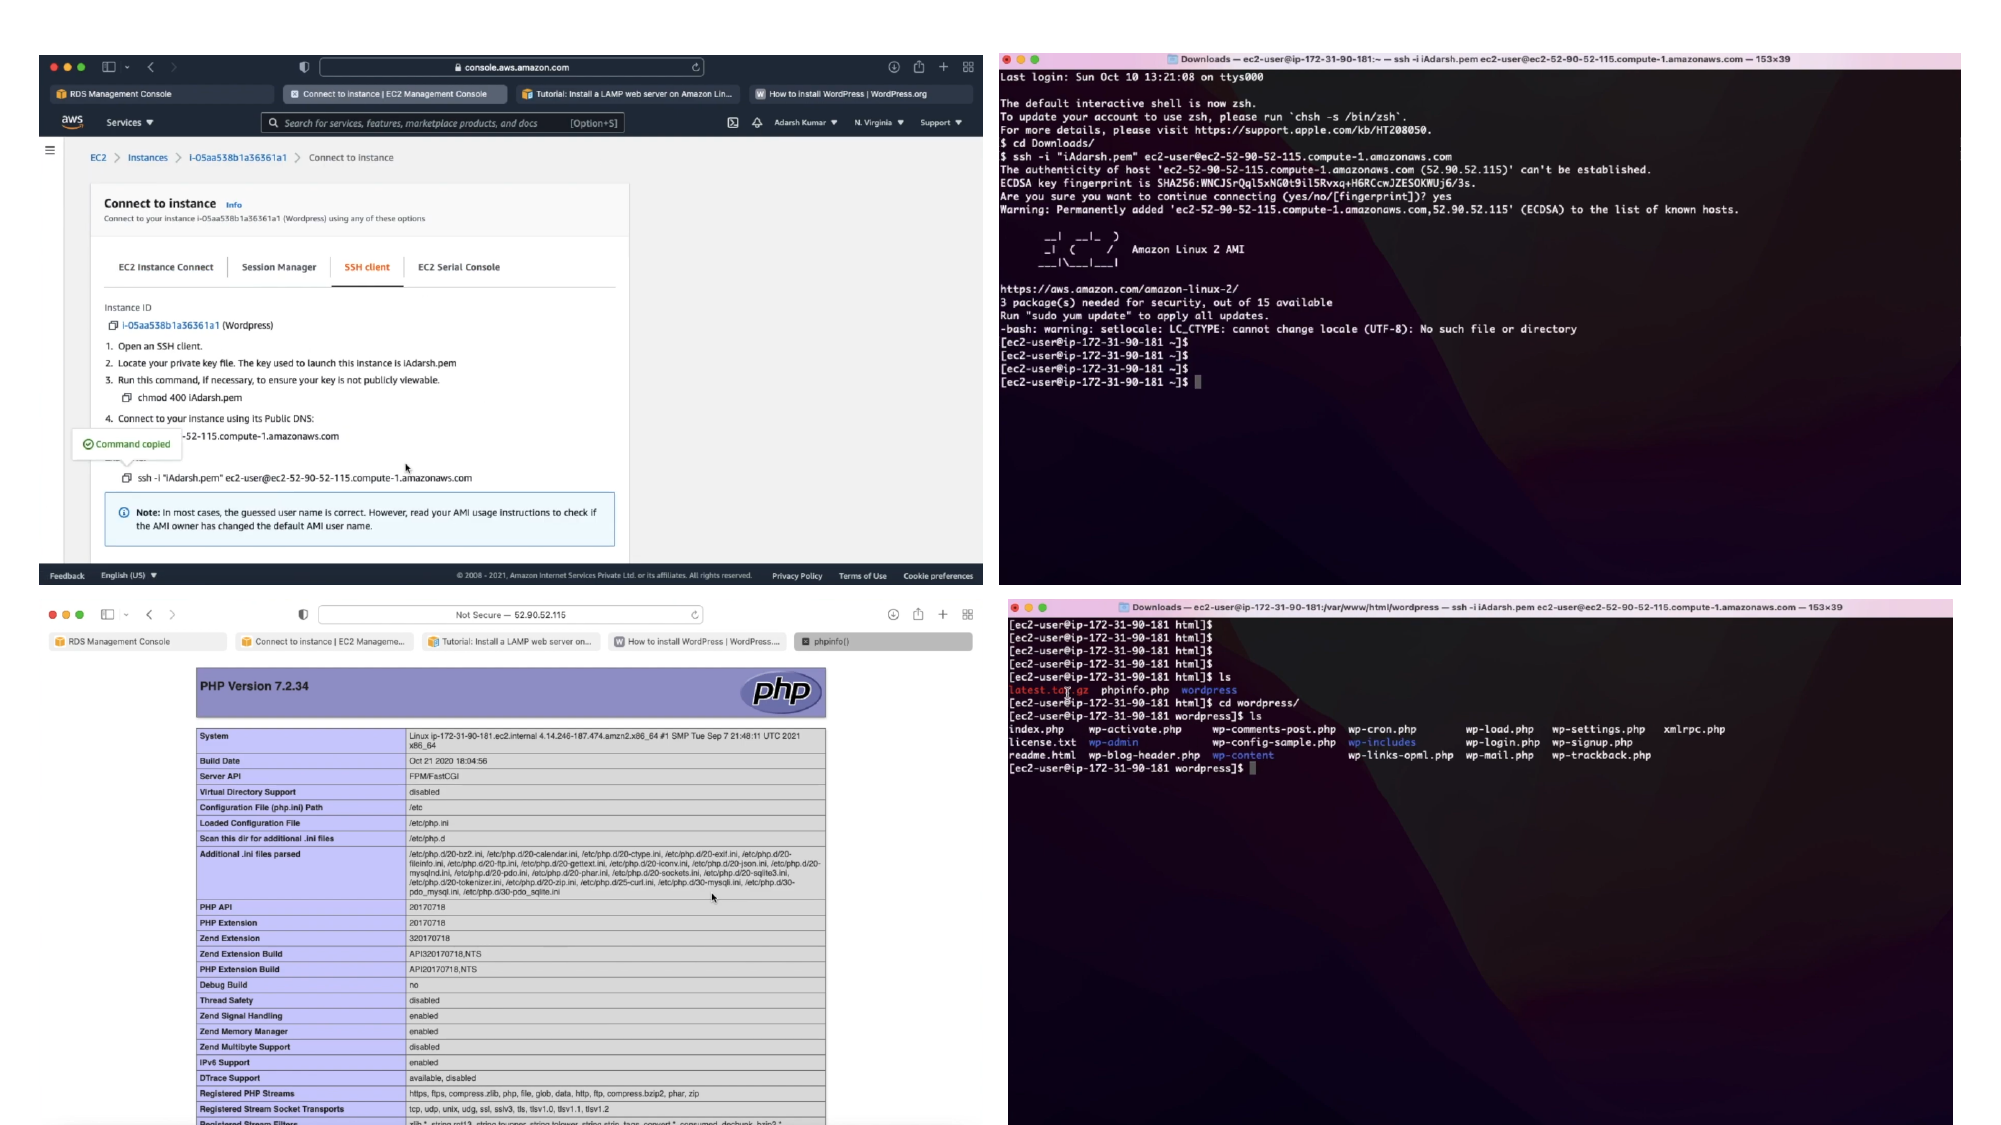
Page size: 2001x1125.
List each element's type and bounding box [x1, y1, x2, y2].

picture [39, 599, 983, 1125]
picture [1008, 599, 1953, 1125]
picture [999, 53, 1961, 585]
picture [39, 55, 983, 585]
